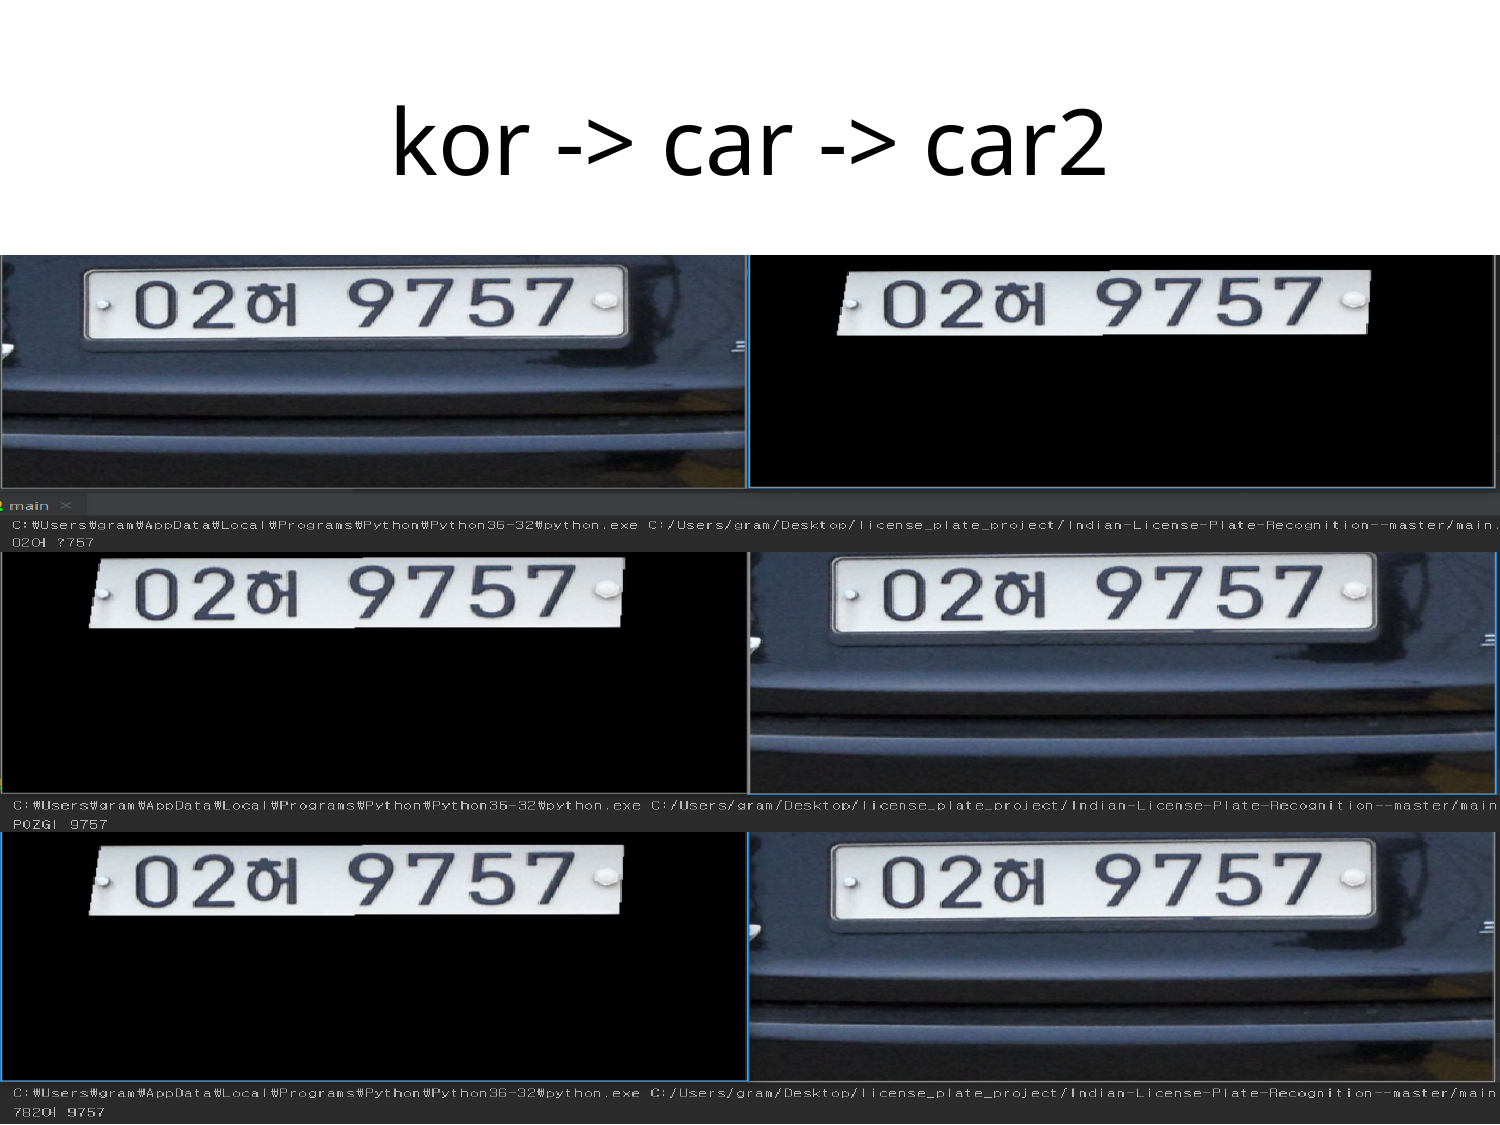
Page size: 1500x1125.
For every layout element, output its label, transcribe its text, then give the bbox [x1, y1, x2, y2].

picture [0, 255, 1500, 553]
picture [0, 832, 1500, 1124]
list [0, 560, 1500, 832]
title kor -> car -> car2 [75, 45, 1425, 233]
